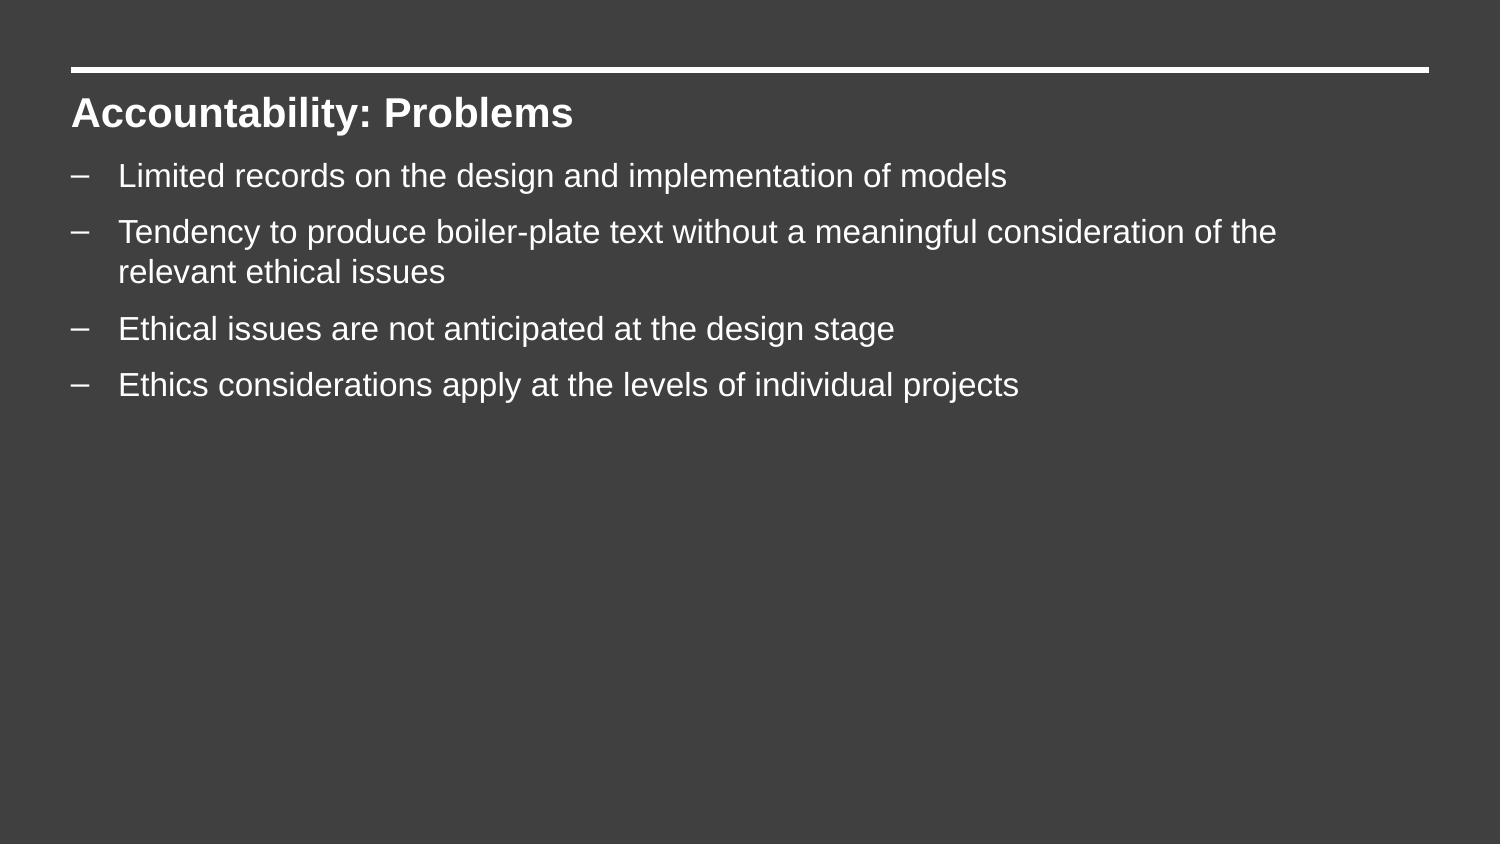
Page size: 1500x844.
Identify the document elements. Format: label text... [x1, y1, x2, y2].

text_box Accountability: Problems [70, 53, 1430, 169]
list Limited records on the design and implementation of models Tendency to produce boiler-plate text without a meaningful consideration of the relevant ethical issues Ethical issues are not anticipated at the design stage Ethics considerations apply at the levels of individual projects [70, 169, 1380, 392]
